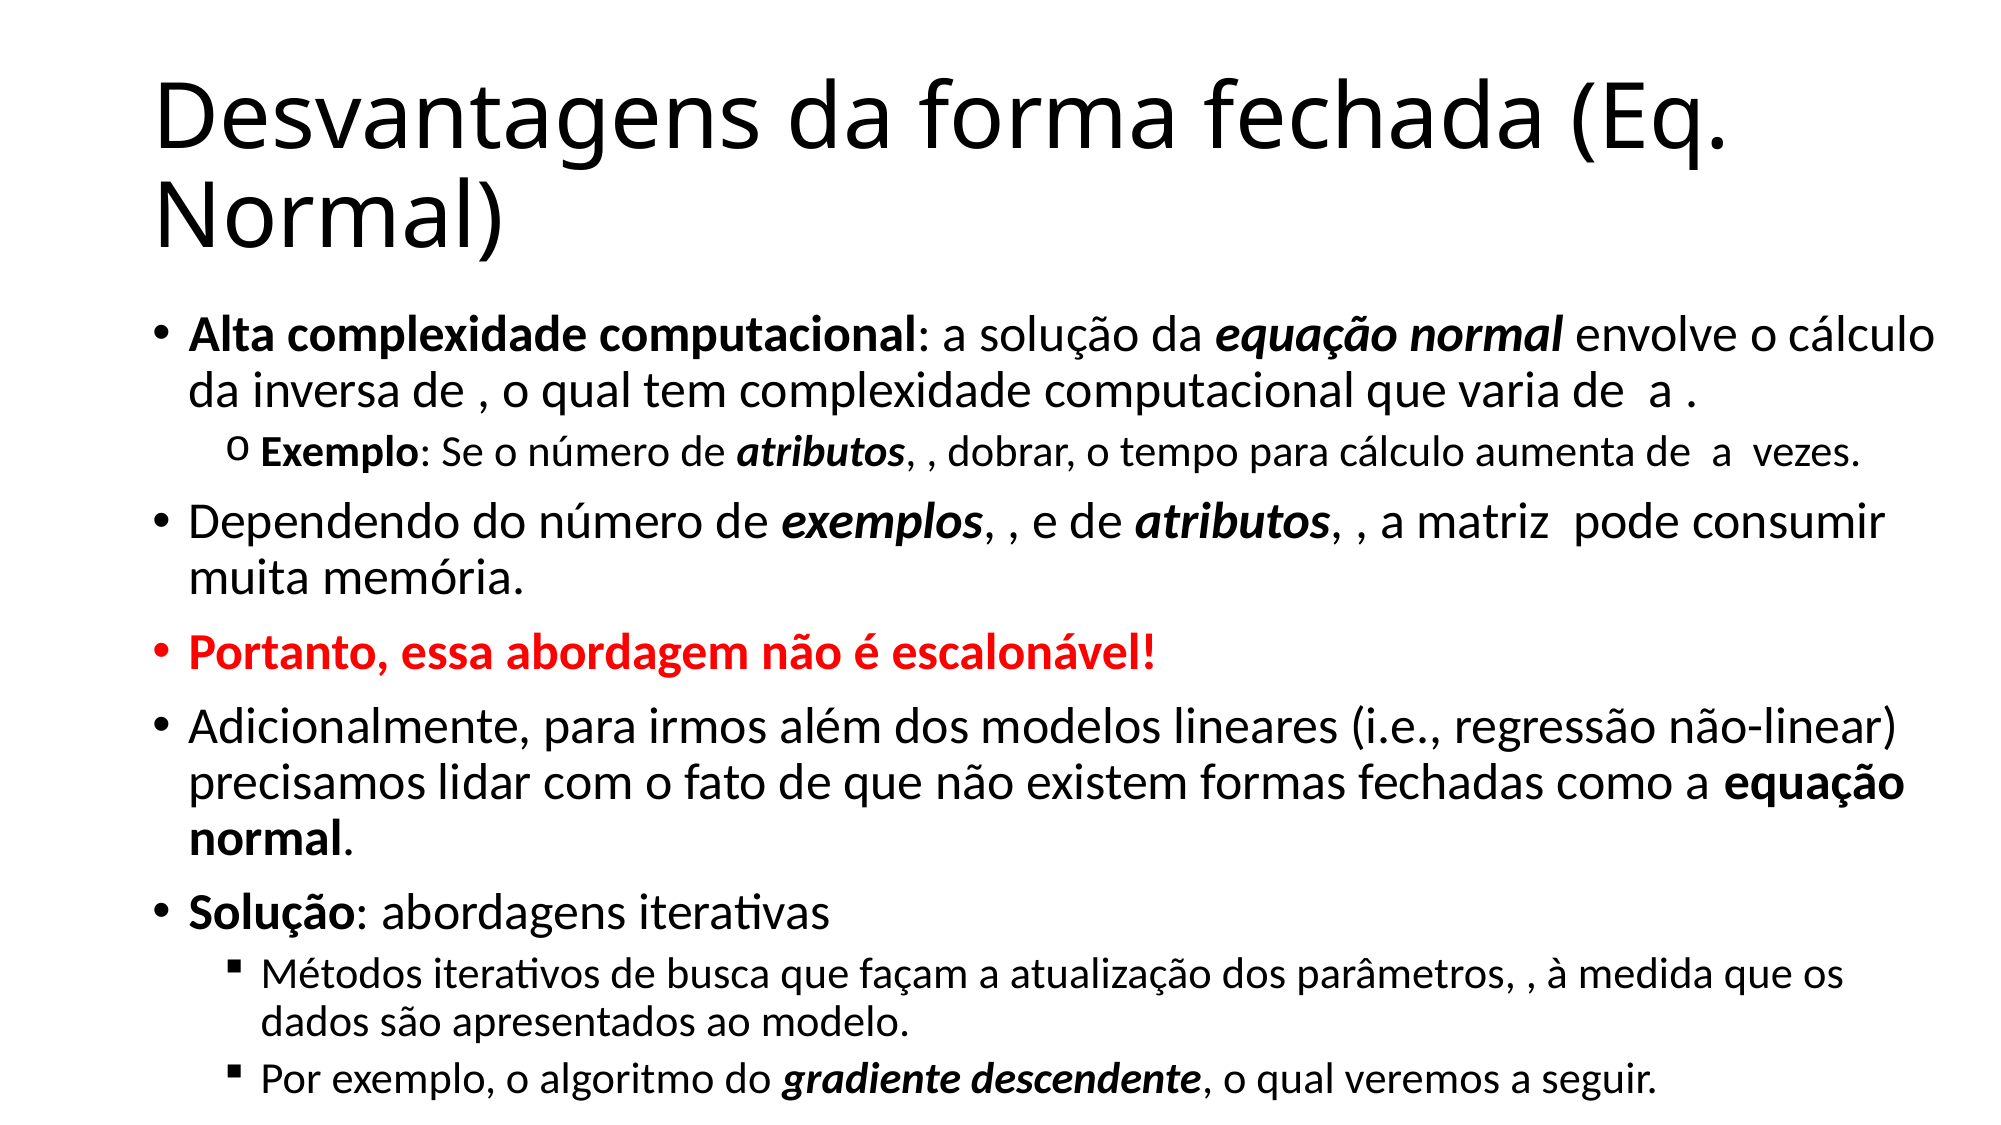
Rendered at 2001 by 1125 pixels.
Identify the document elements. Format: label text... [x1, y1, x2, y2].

title Desvantagens da forma fechada (Eq. Normal) [137, 59, 1863, 278]
